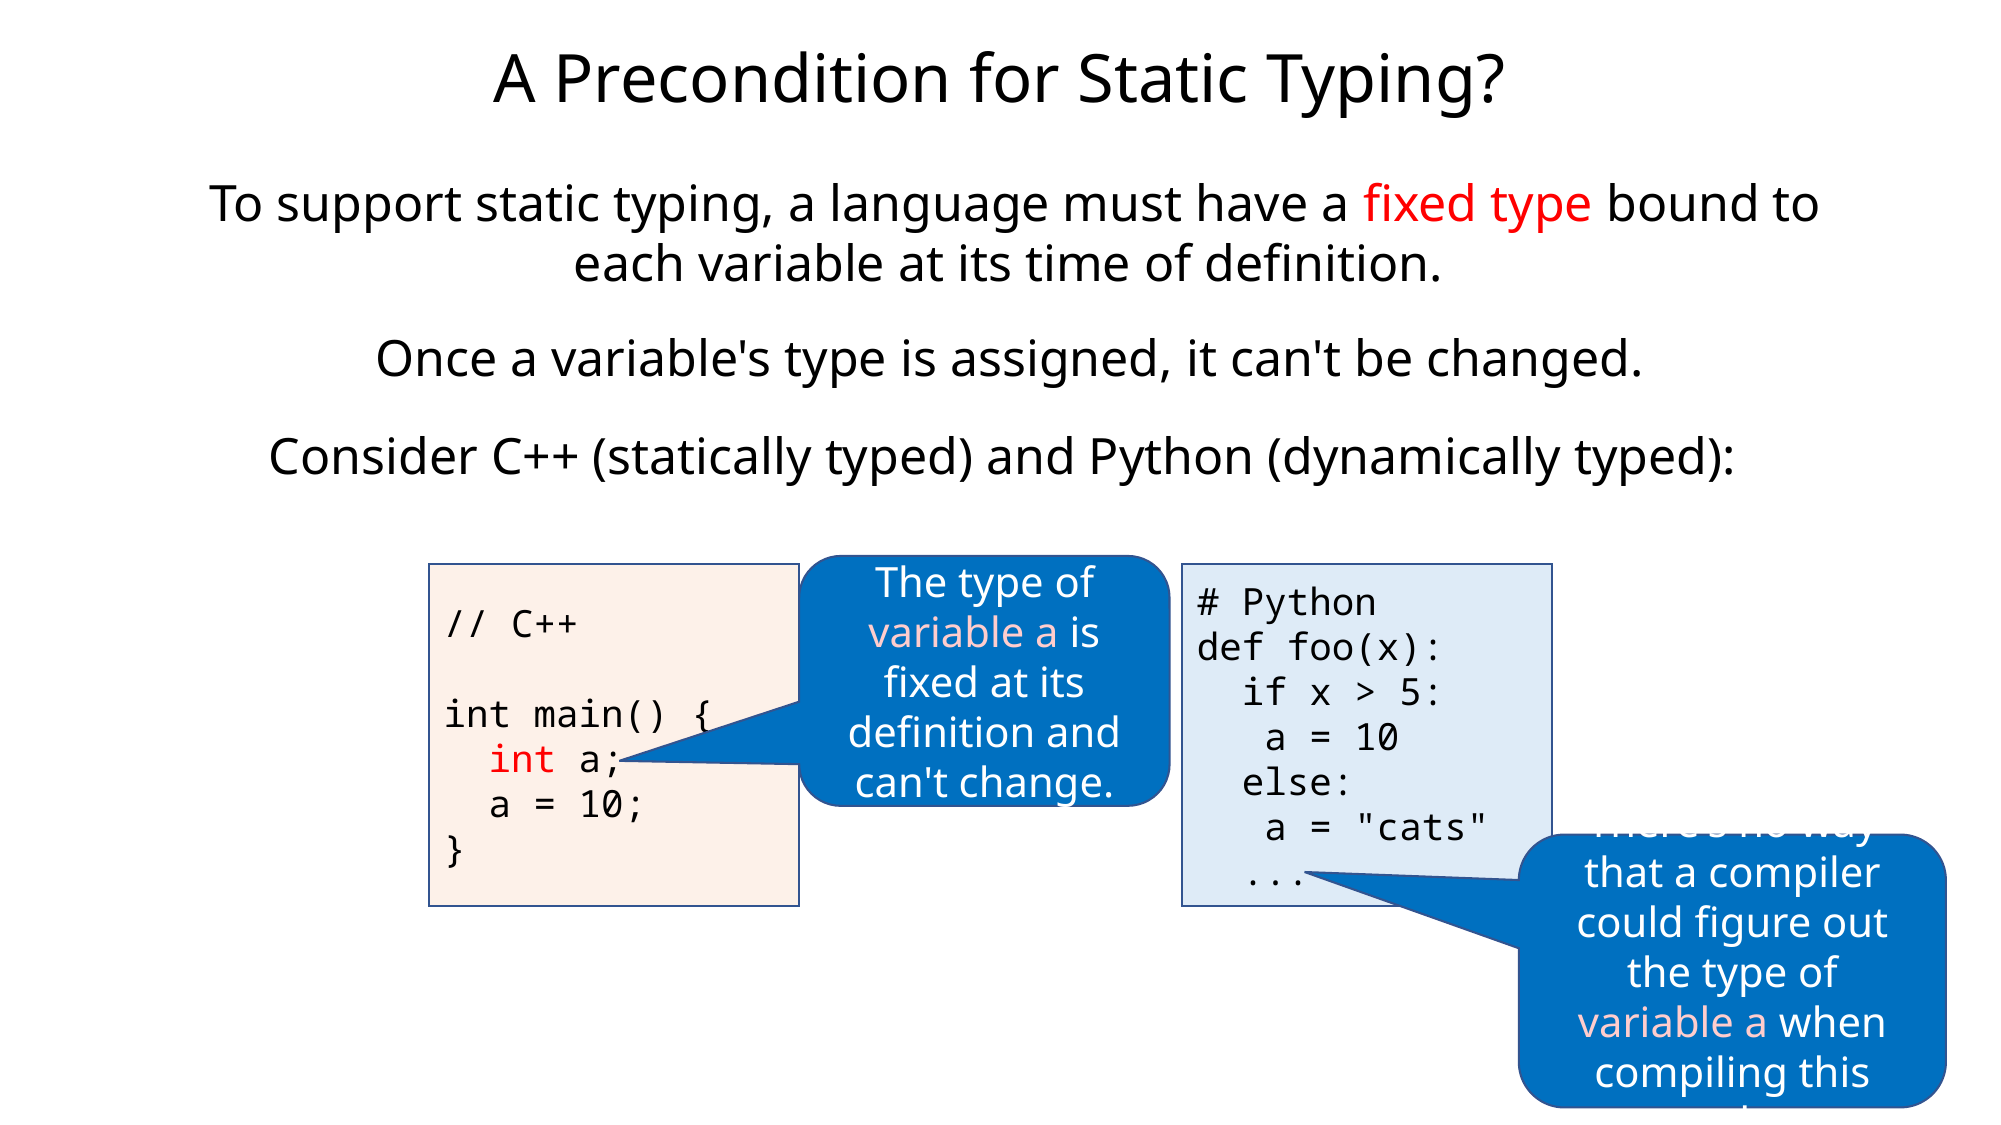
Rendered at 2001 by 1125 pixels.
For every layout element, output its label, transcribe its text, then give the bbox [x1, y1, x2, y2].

text_box Once a variable's type is assigned, it can't be changed. [157, 319, 1863, 395]
text_box To support static typing, a language must have a fixed type bound to each variable at its time of definition. [162, 164, 1868, 299]
title A Precondition for Static Typing? [150, 0, 1850, 175]
text_box Consider C++ (statically typed) and Python (dynamically typed): [150, 417, 1856, 492]
text_box // C++ int main() { int a; a = 10; } [428, 563, 800, 907]
text_box The type of variable a is fixed at its definition and can't change. [618, 554, 1171, 807]
text_box # Python def foo(x): if x > 5: a = 10 else: a = "cats" ... [1181, 563, 1553, 907]
text_box There's no way that a compiler could figure out the type of variable a when compiling this code. [1304, 833, 1947, 1109]
